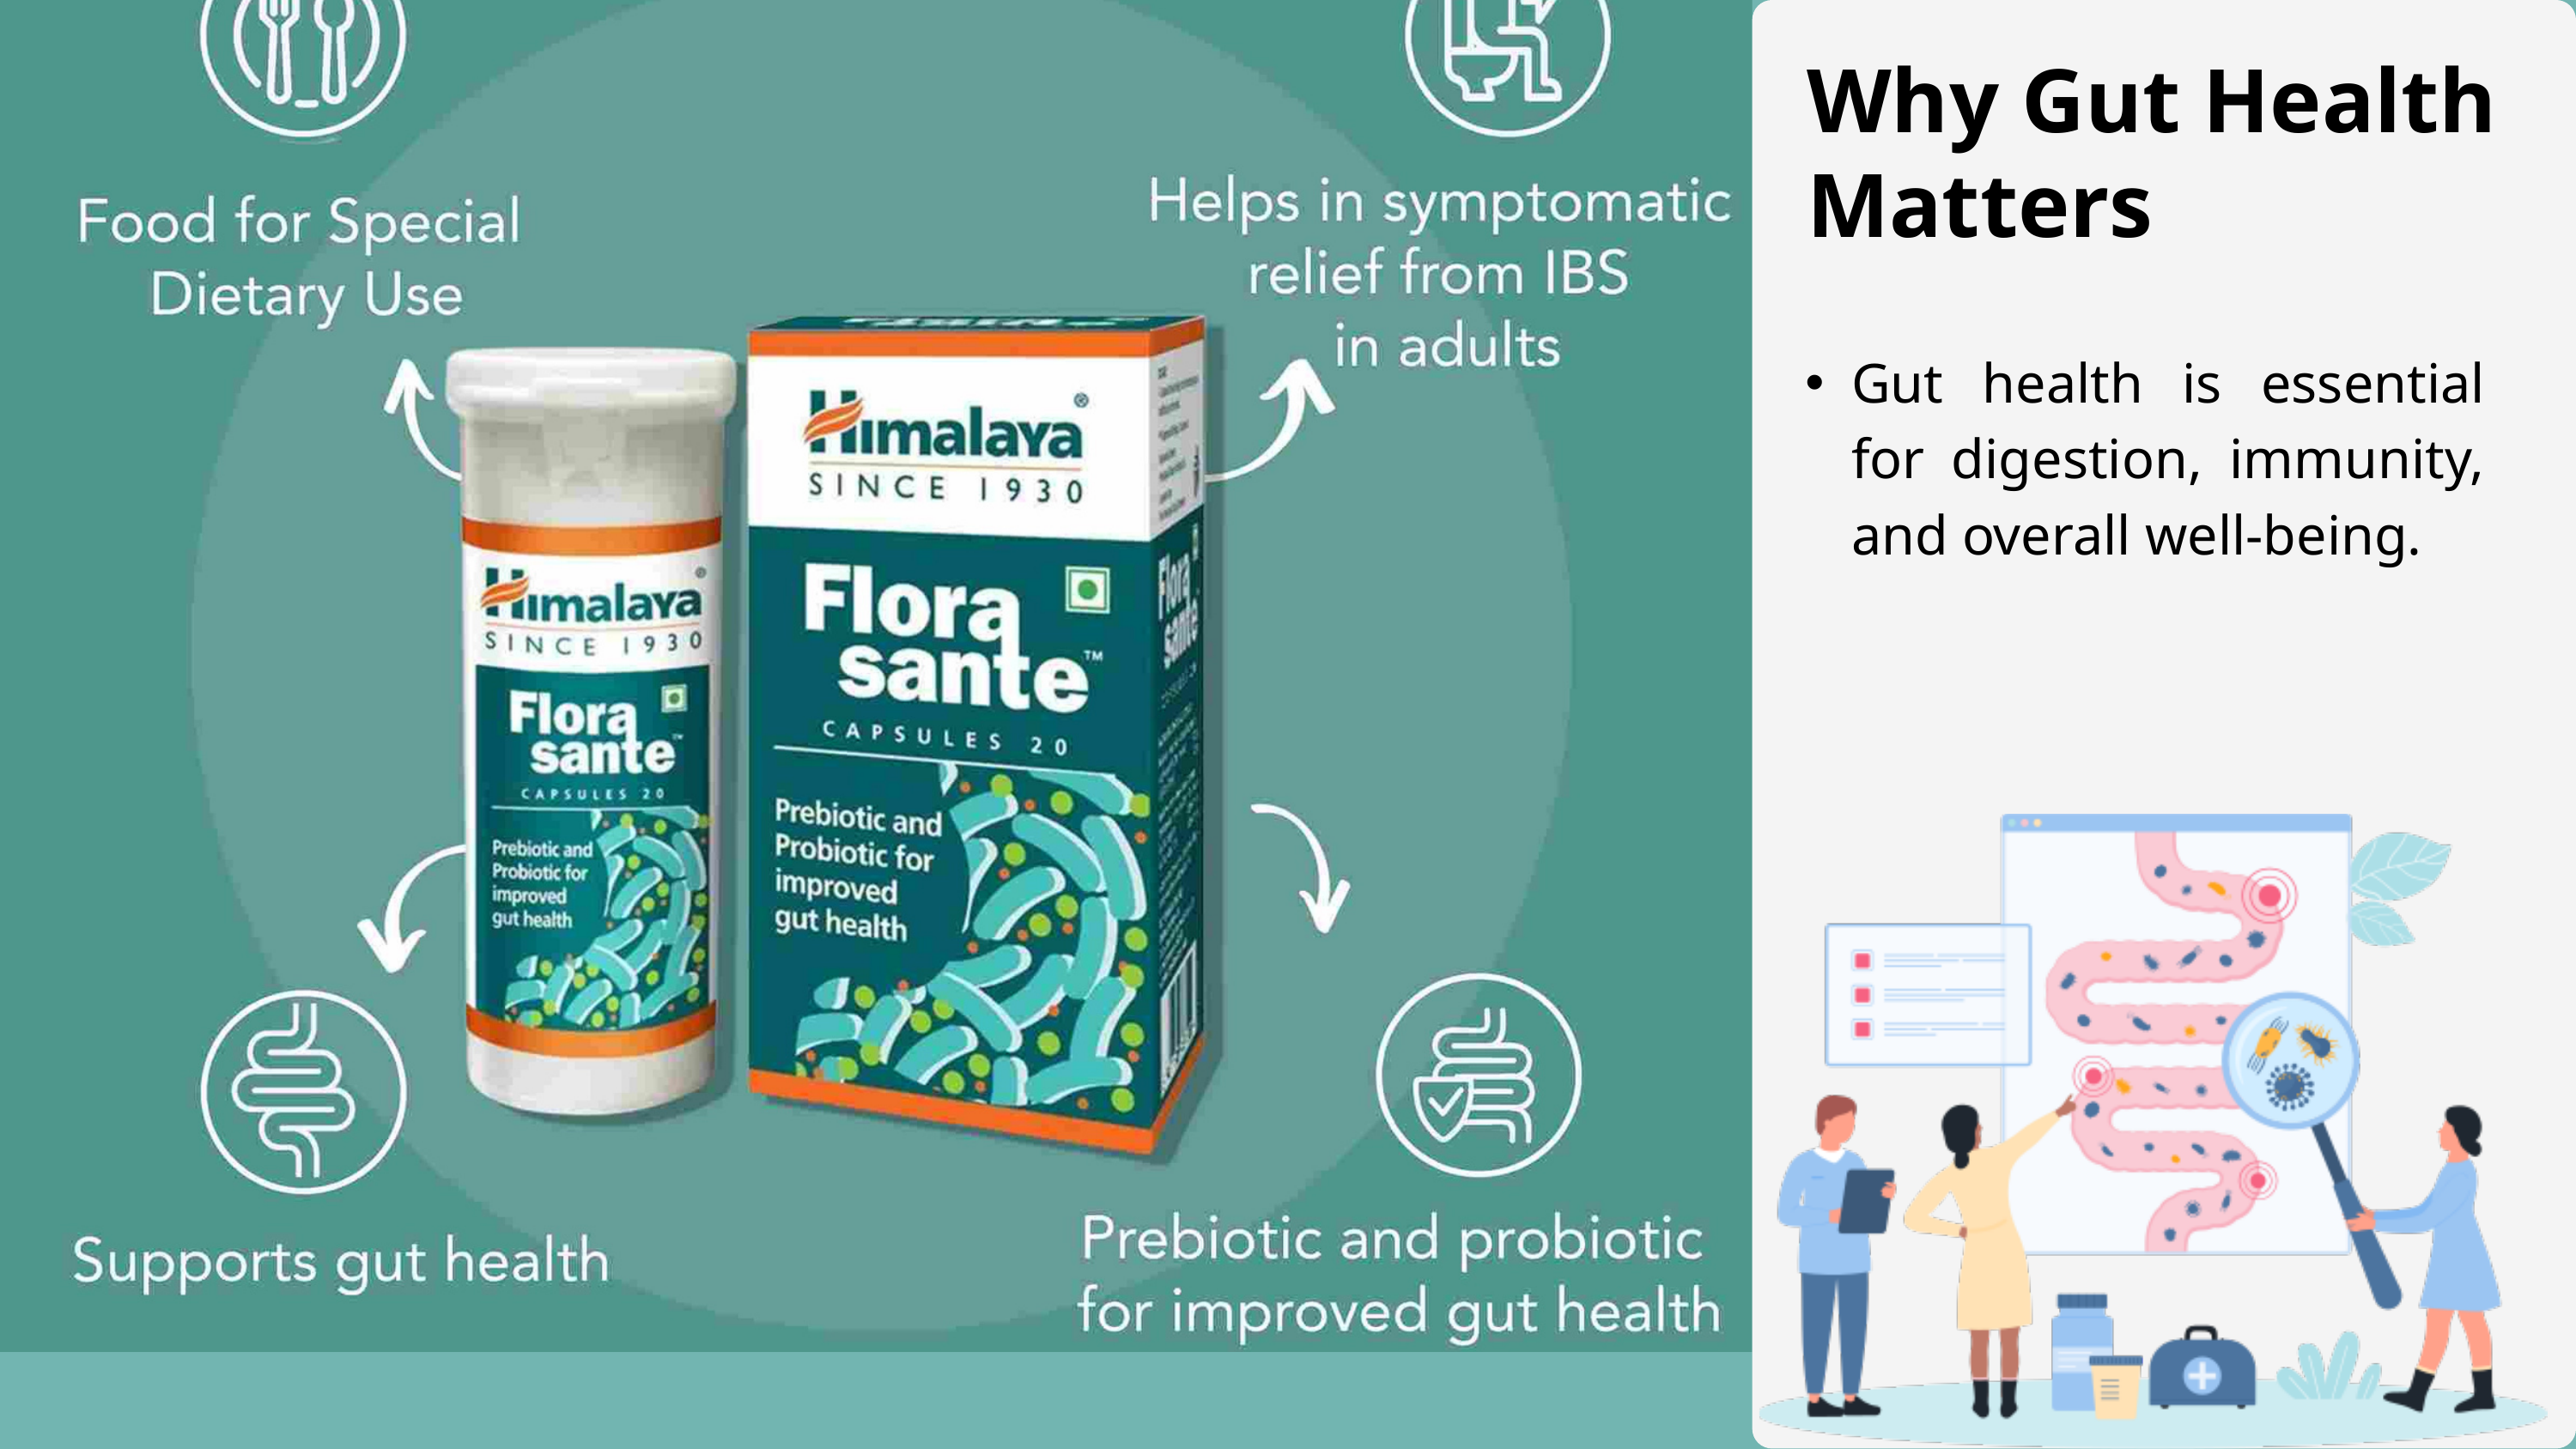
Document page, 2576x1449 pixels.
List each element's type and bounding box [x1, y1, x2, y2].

text_box [1752, 0, 2576, 1449]
text_box [0, 0, 1751, 1352]
